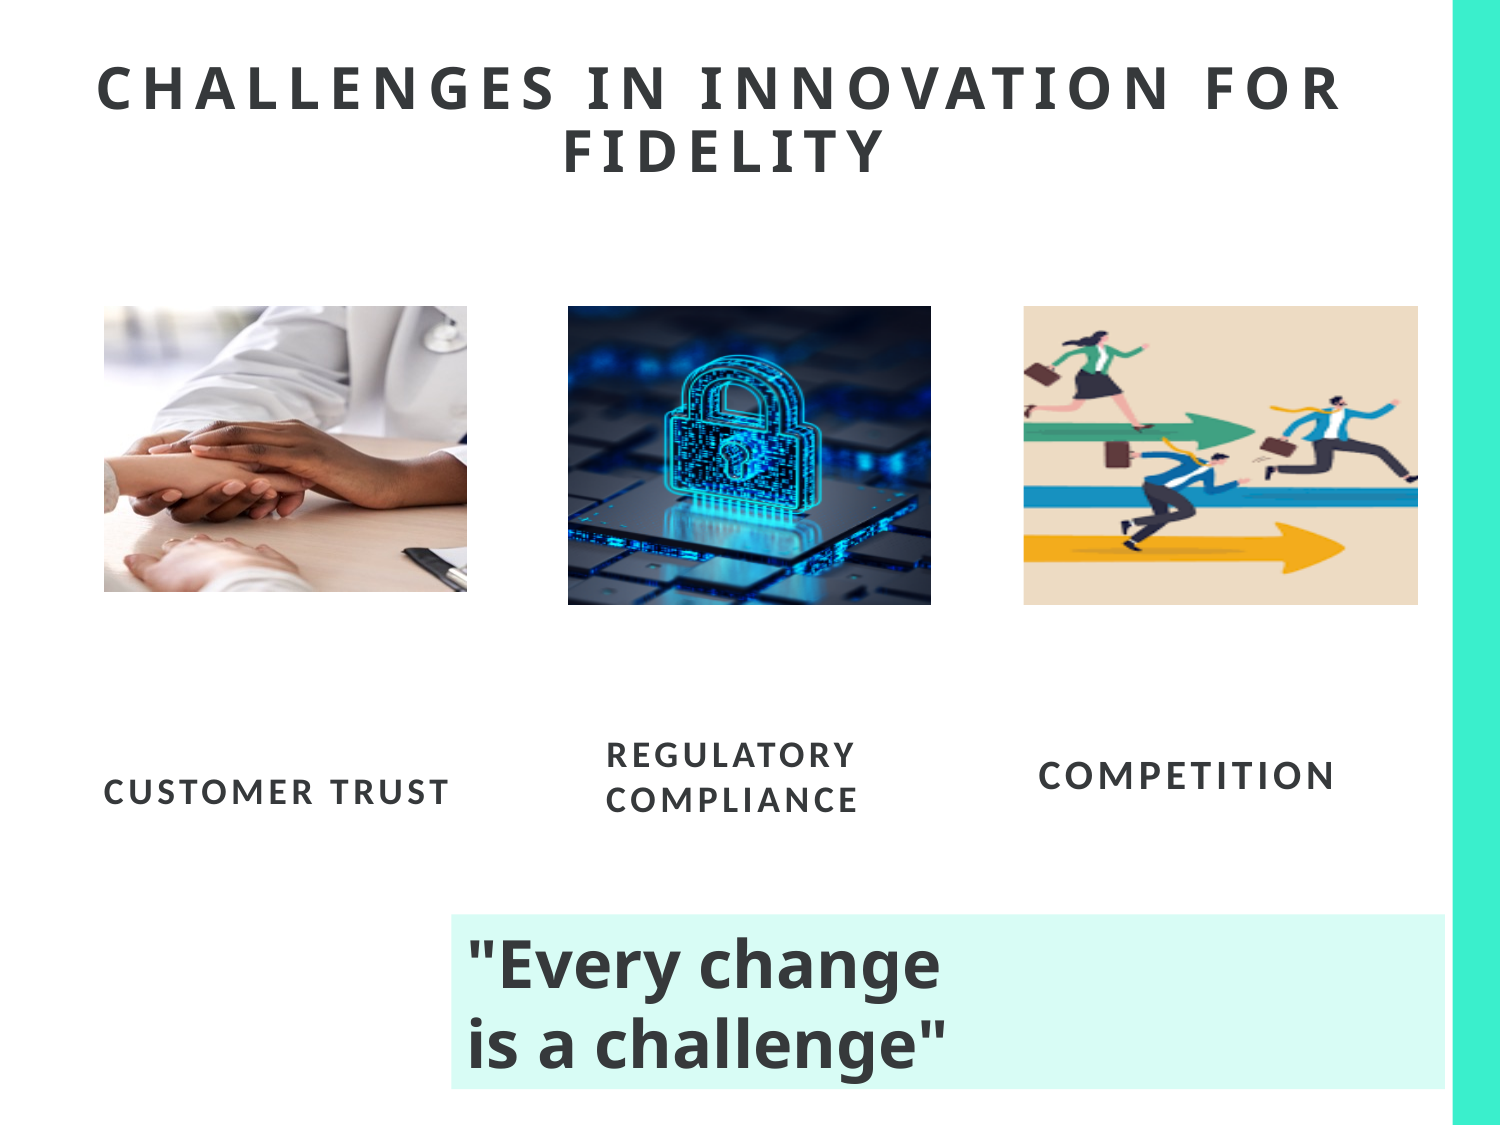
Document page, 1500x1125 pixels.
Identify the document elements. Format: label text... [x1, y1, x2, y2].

picture [568, 306, 931, 605]
picture [104, 306, 467, 592]
picture [1023, 306, 1418, 605]
text_box "Every change is a challenge" [451, 914, 1445, 1090]
list Regulatory Compliance [553, 633, 918, 820]
list Competition [1038, 605, 1371, 799]
subtitle Customer Trust [103, 603, 468, 812]
title Challenges in innovation for fidelity [0, 28, 1445, 216]
